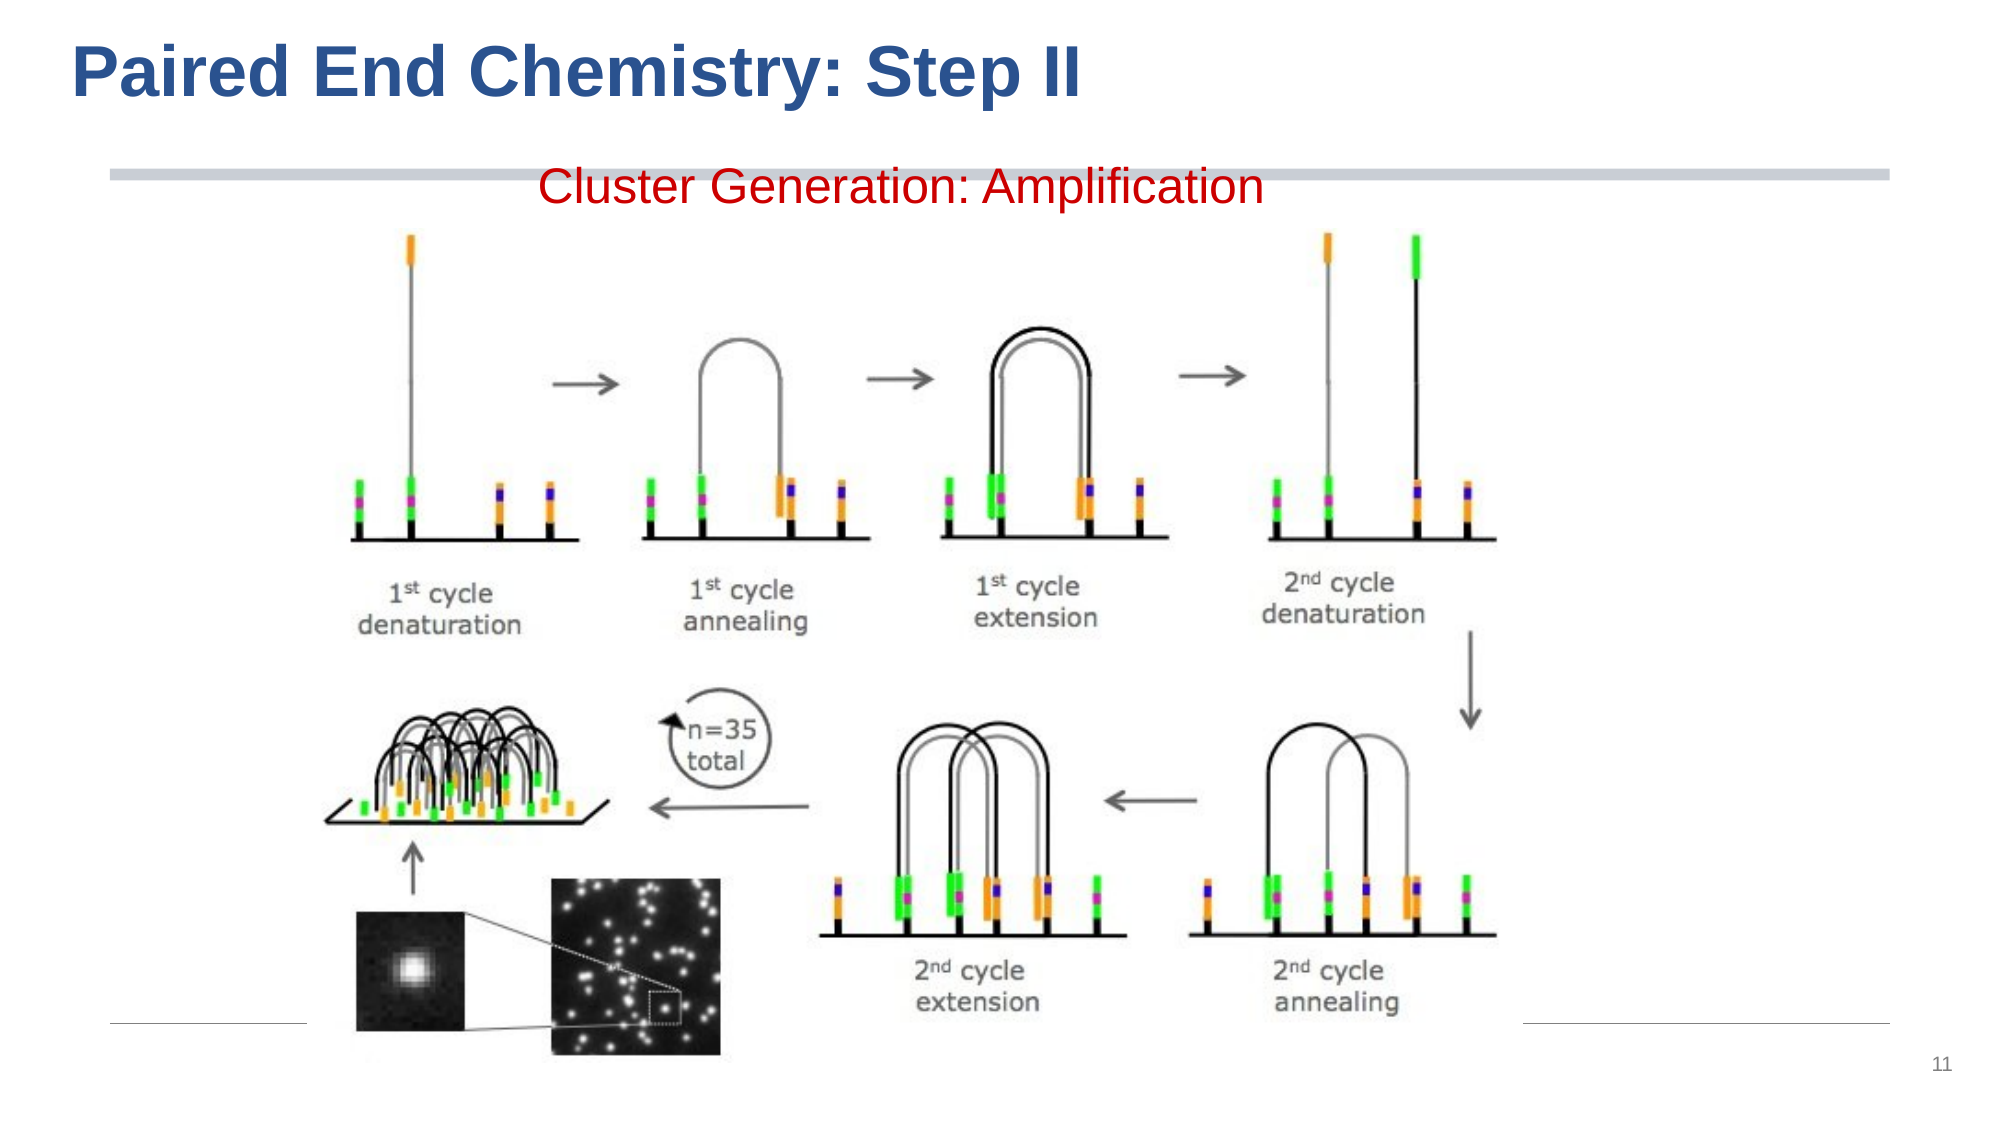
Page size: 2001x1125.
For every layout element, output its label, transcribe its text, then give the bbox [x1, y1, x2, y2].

slide_number 11 [1853, 1019, 1974, 1106]
title Paired End Chemistry: Step II [51, 13, 1916, 140]
picture [307, 228, 1523, 1063]
text_box Cluster Generation: Amplification [517, 140, 1313, 228]
